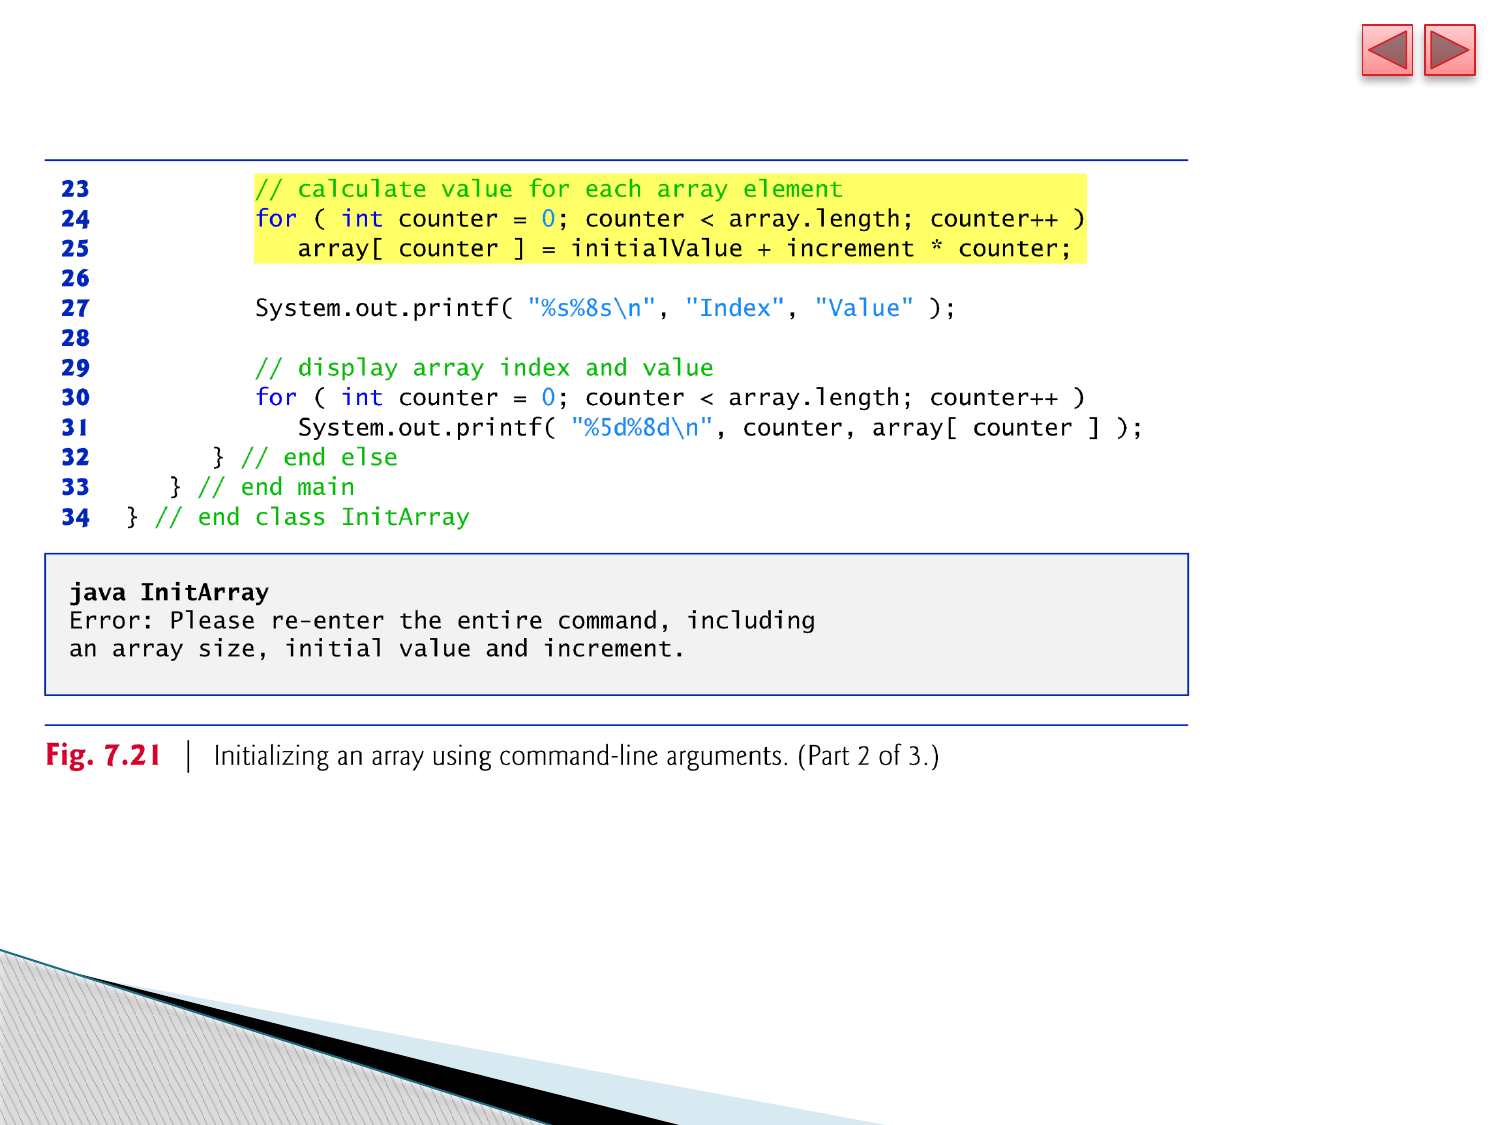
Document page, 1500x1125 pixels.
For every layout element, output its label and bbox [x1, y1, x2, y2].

picture [0, 106, 1500, 1018]
